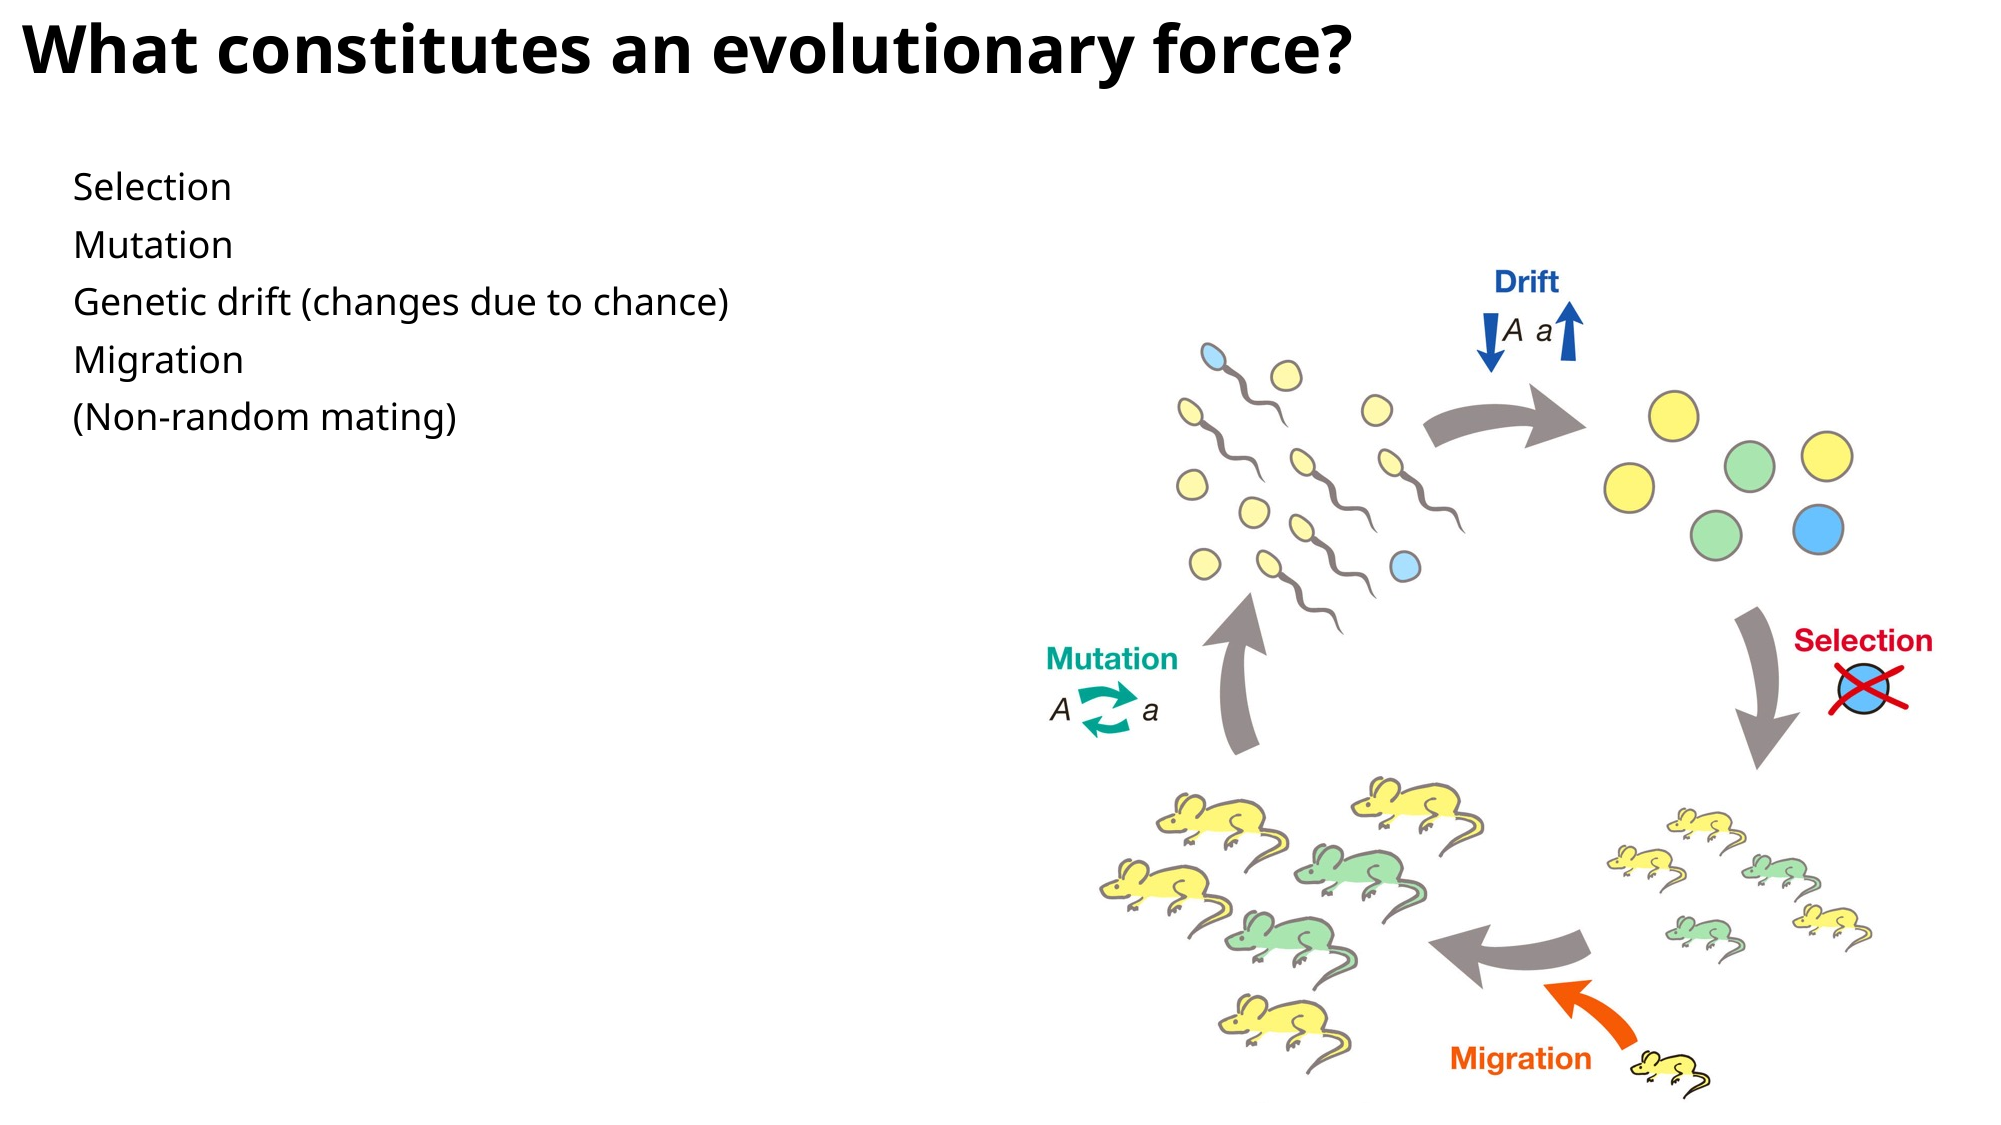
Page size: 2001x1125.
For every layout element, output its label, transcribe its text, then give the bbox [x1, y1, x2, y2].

text_box What constitutes an evolutionary force? [7, 0, 1370, 95]
picture [1038, 260, 1942, 1103]
text_box Selection Mutation Genetic drift (changes due to chance) Migration (Non-random mating) [58, 155, 790, 446]
